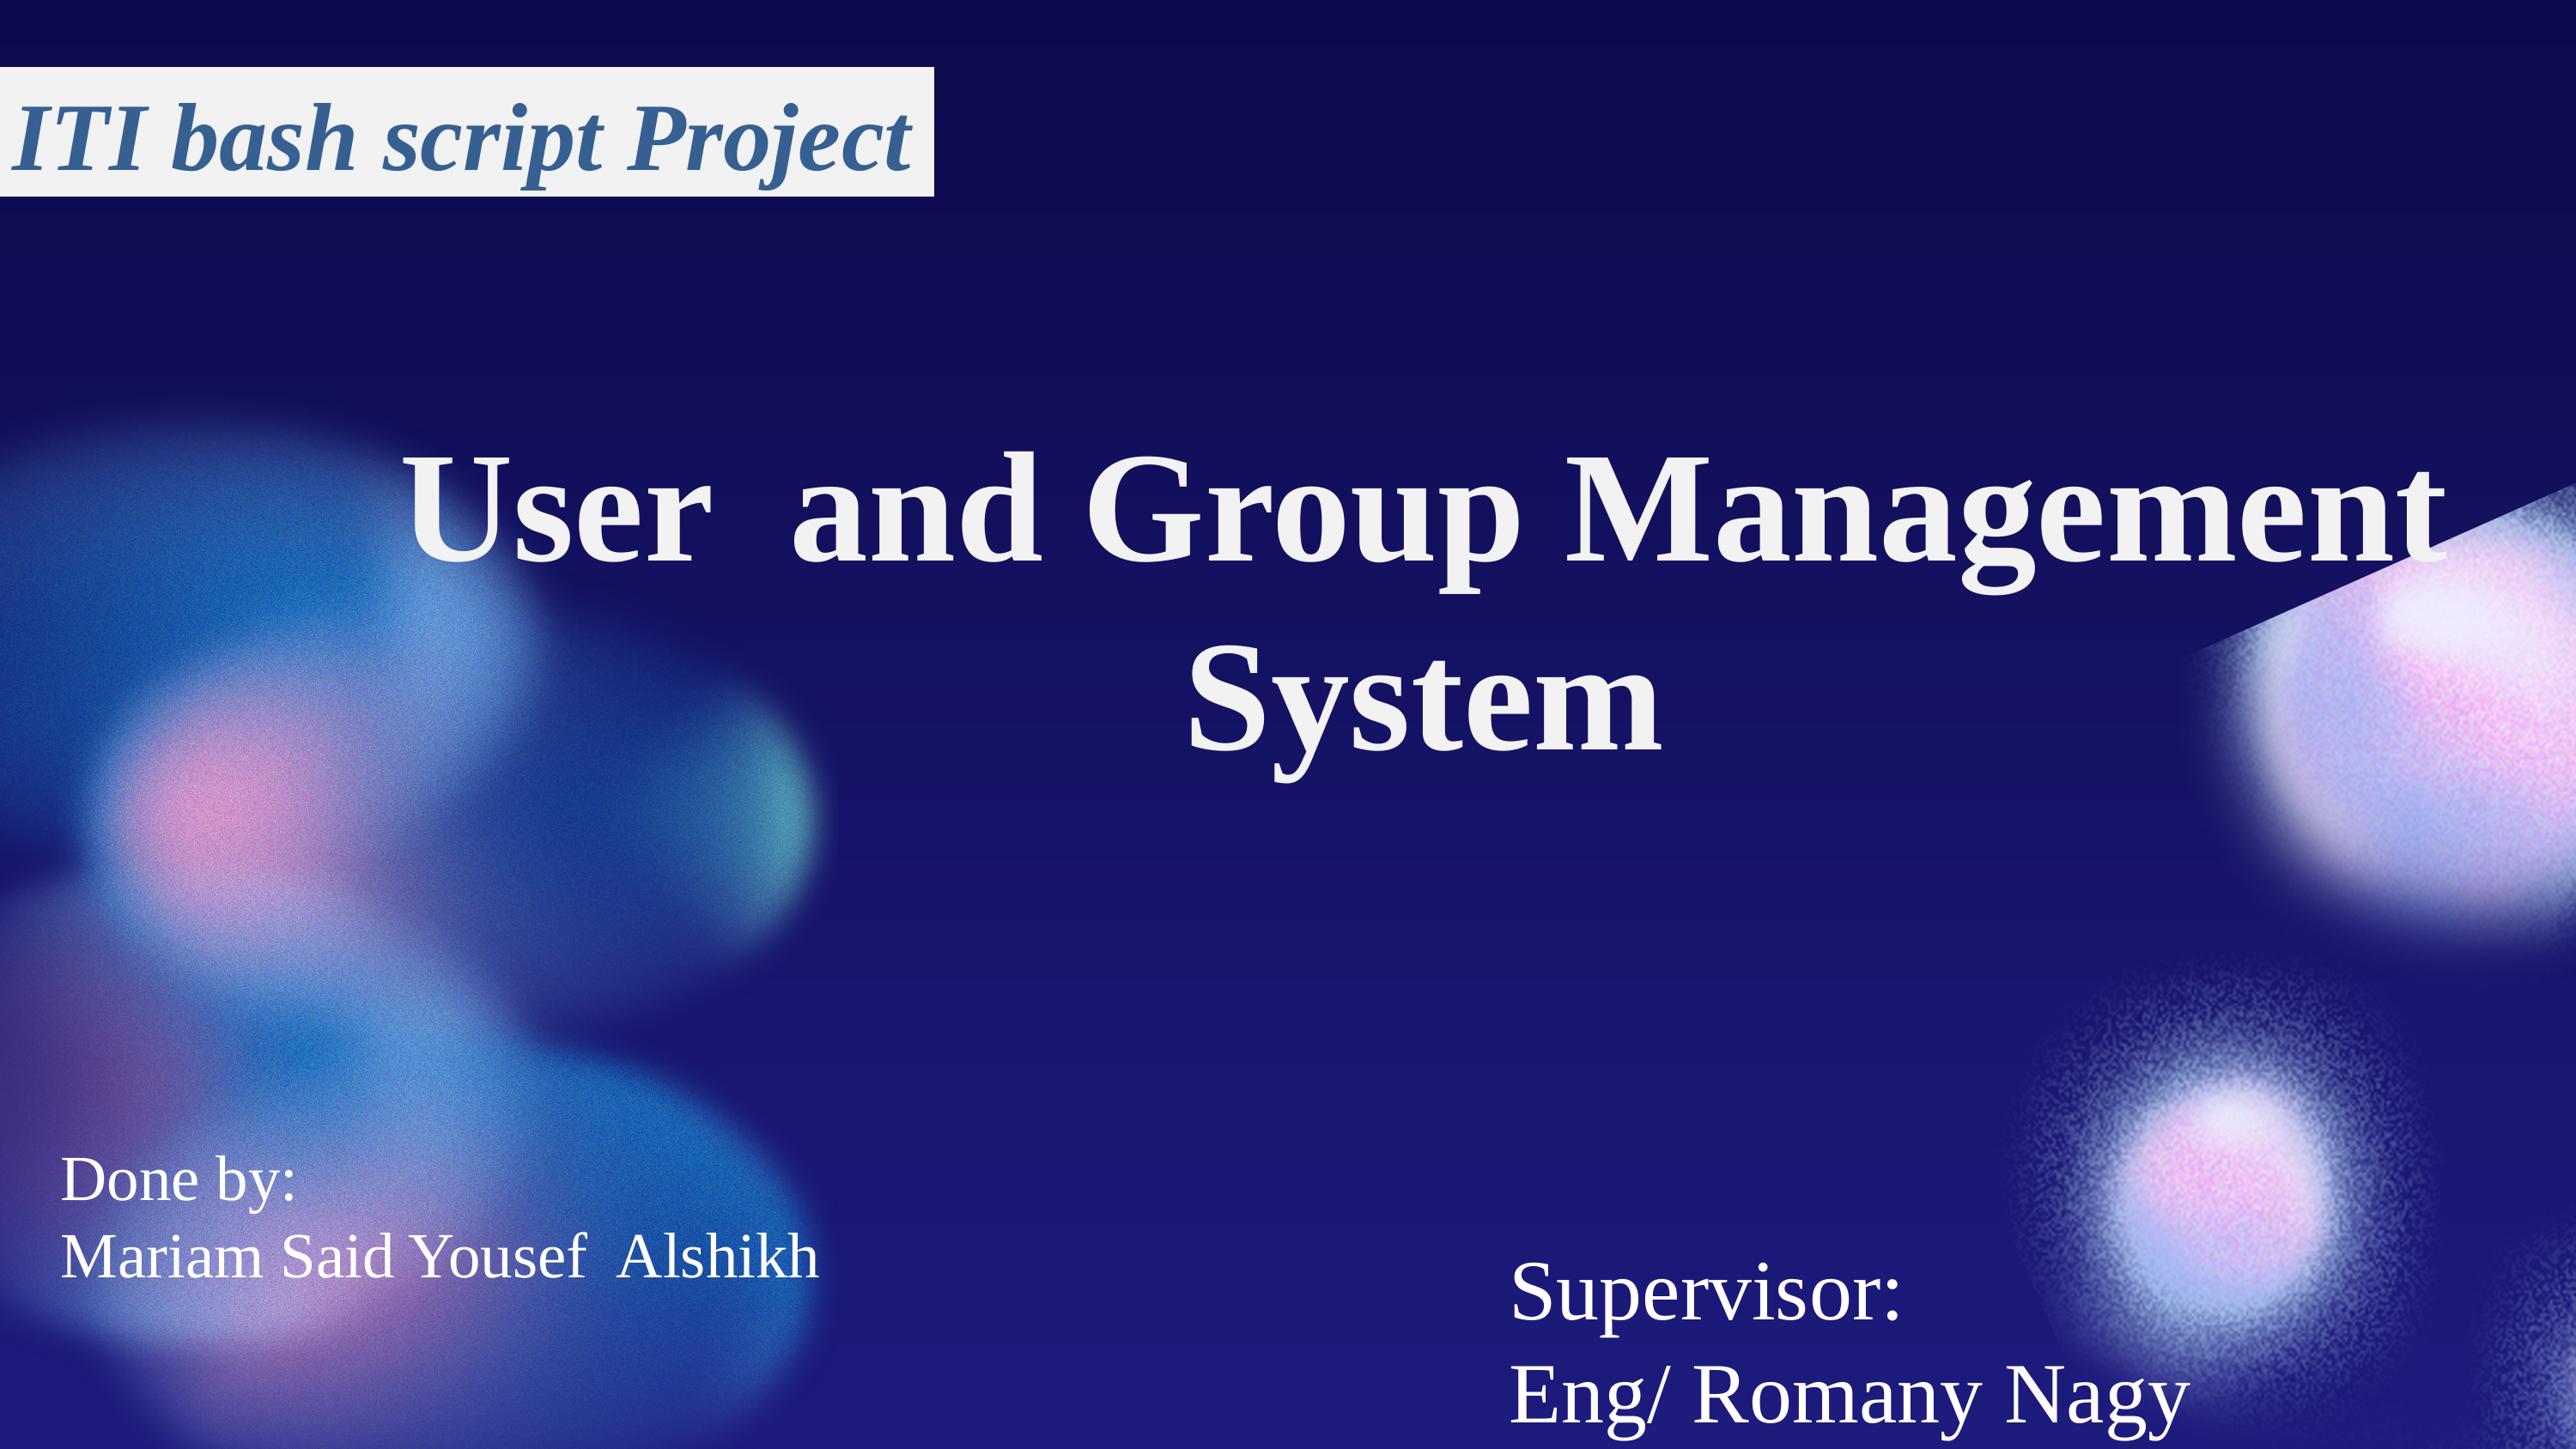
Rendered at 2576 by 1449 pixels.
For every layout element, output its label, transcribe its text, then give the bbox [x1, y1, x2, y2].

text_box [1824, 482, 2576, 1449]
text_box User and Group Management System [386, 259, 2462, 788]
text_box Supervisor: Eng/ Romany Nagy [1496, 1227, 2367, 1446]
text_box ITI bash script Project [0, 67, 934, 197]
text_box Done by: Mariam Said Yousef Alshikh [47, 1129, 1080, 1297]
text_box [0, 382, 839, 1449]
